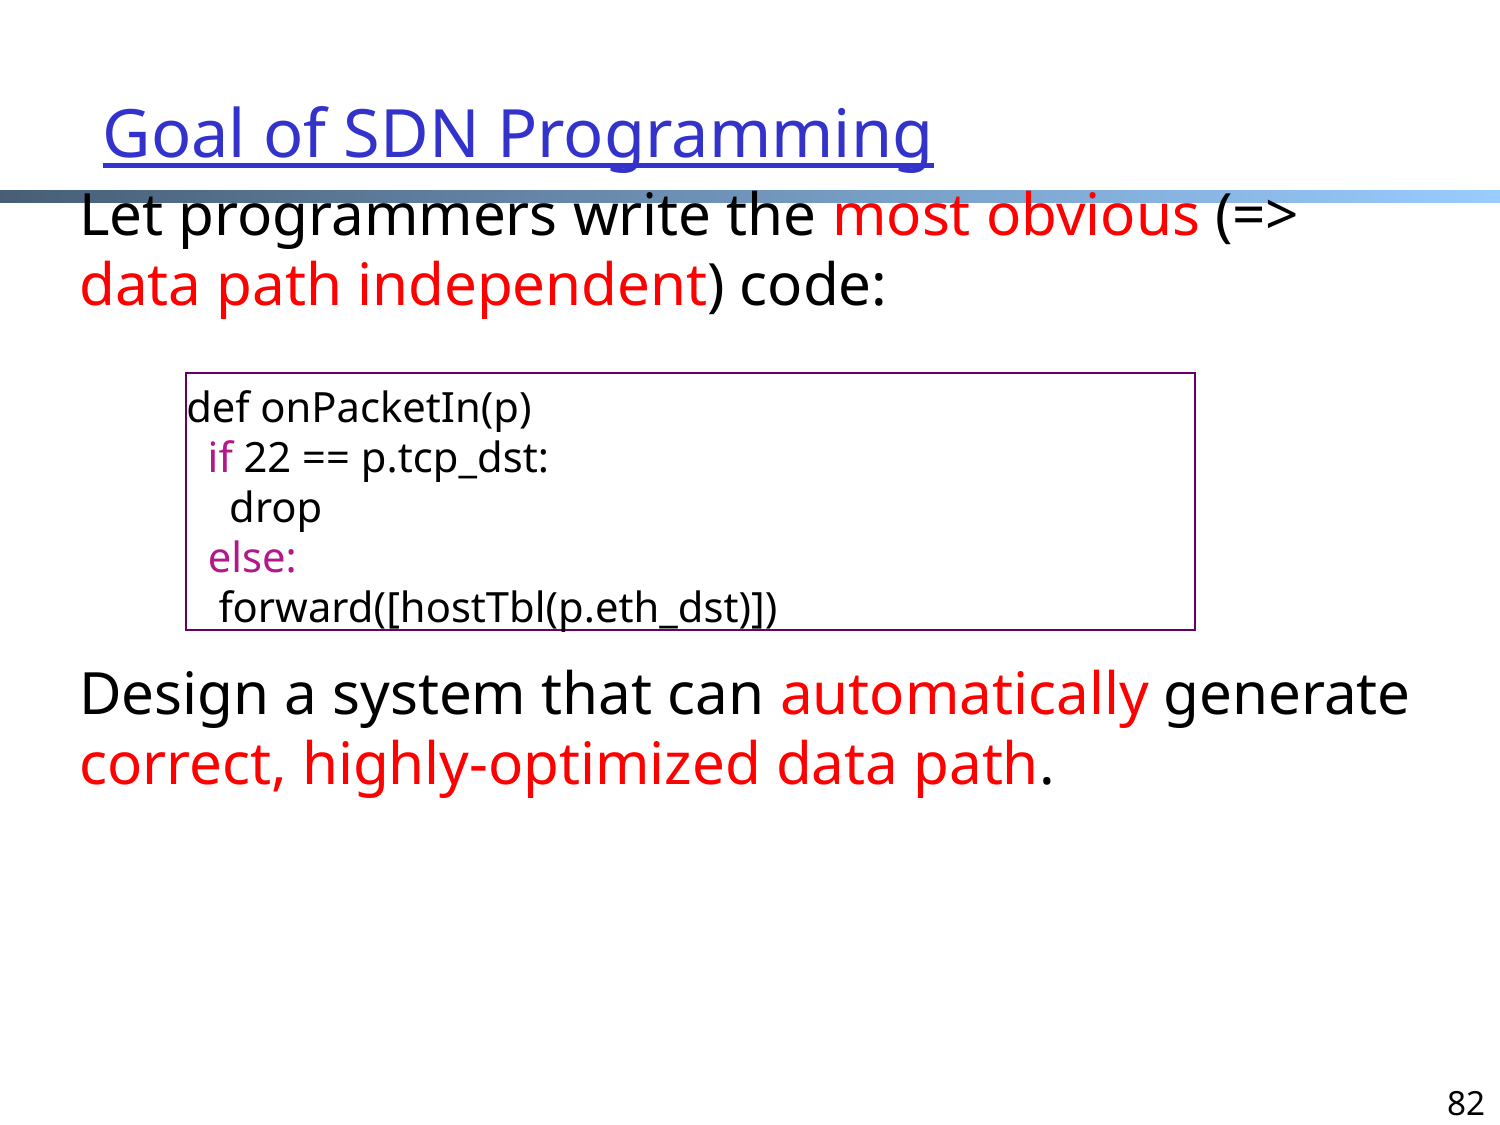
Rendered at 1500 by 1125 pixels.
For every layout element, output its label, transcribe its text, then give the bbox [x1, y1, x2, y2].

title Goal of SDN Programming [87, 37, 1404, 169]
list Let programmers write the most obvious (=> data path independent) code: Design a system that can automatically generate correct, highly-optimized data path. [64, 169, 1443, 1033]
slide_number 82 [1187, 1074, 1500, 1125]
text_box def onPacketIn(p) if 22 == p.tcp_dst: drop else: forward([hostTbl(p.eth_dst)]) [186, 372, 1195, 631]
